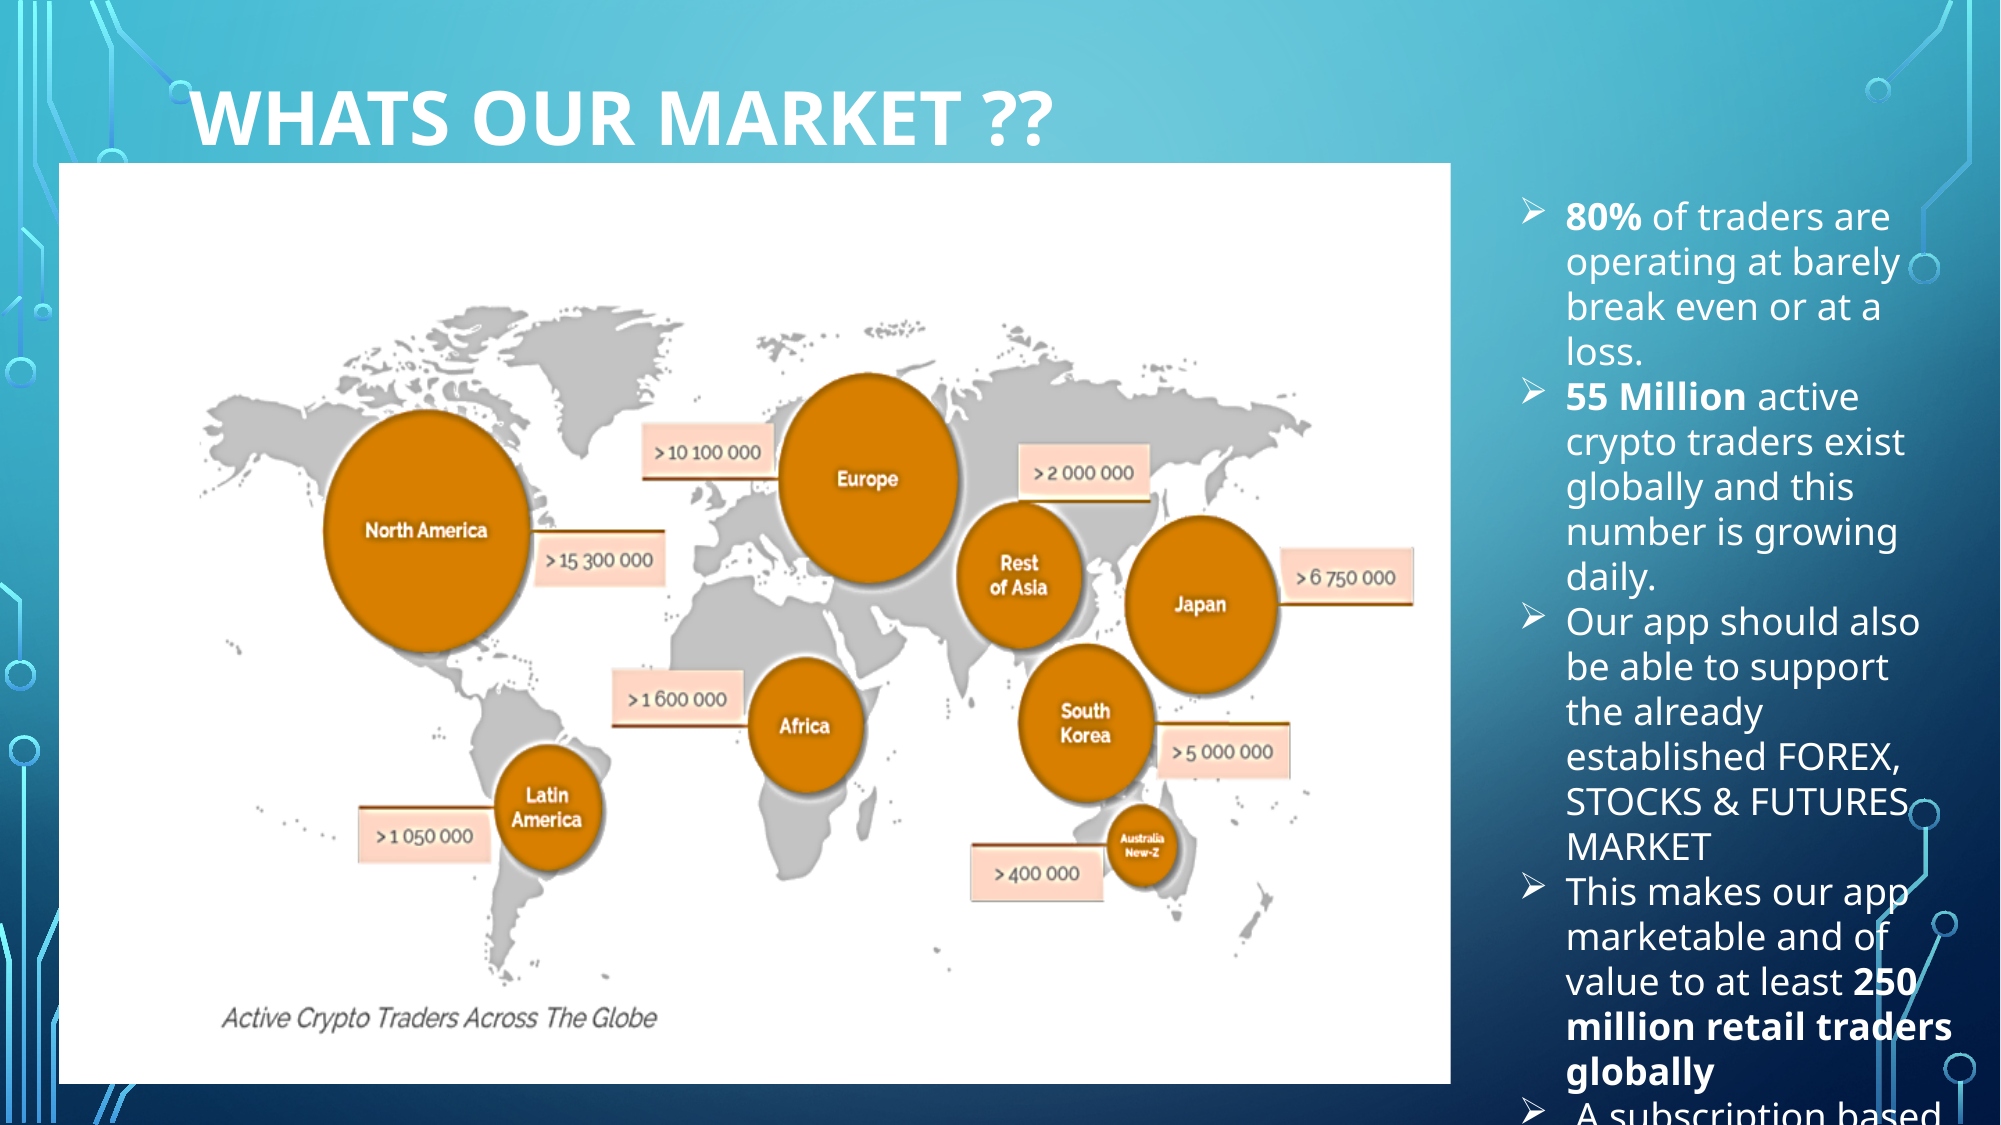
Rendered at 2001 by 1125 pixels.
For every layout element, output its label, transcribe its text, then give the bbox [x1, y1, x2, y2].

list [58, 163, 1451, 1085]
text_box 80% of traders are operating at barely break even or at a loss. 55 Million active crypto traders exist globally and this number is growing daily. Our app should also be able to support the already established FOREX, STOCKS & FUTURES MARKET This makes our app marketable and of value to at least 250 million retail traders globally A subscription based model of between $5-10 will indicate a very hefty reward for our efforts [1503, 185, 1972, 1125]
title WHATS OUR MARKET ?? [174, 0, 1800, 243]
